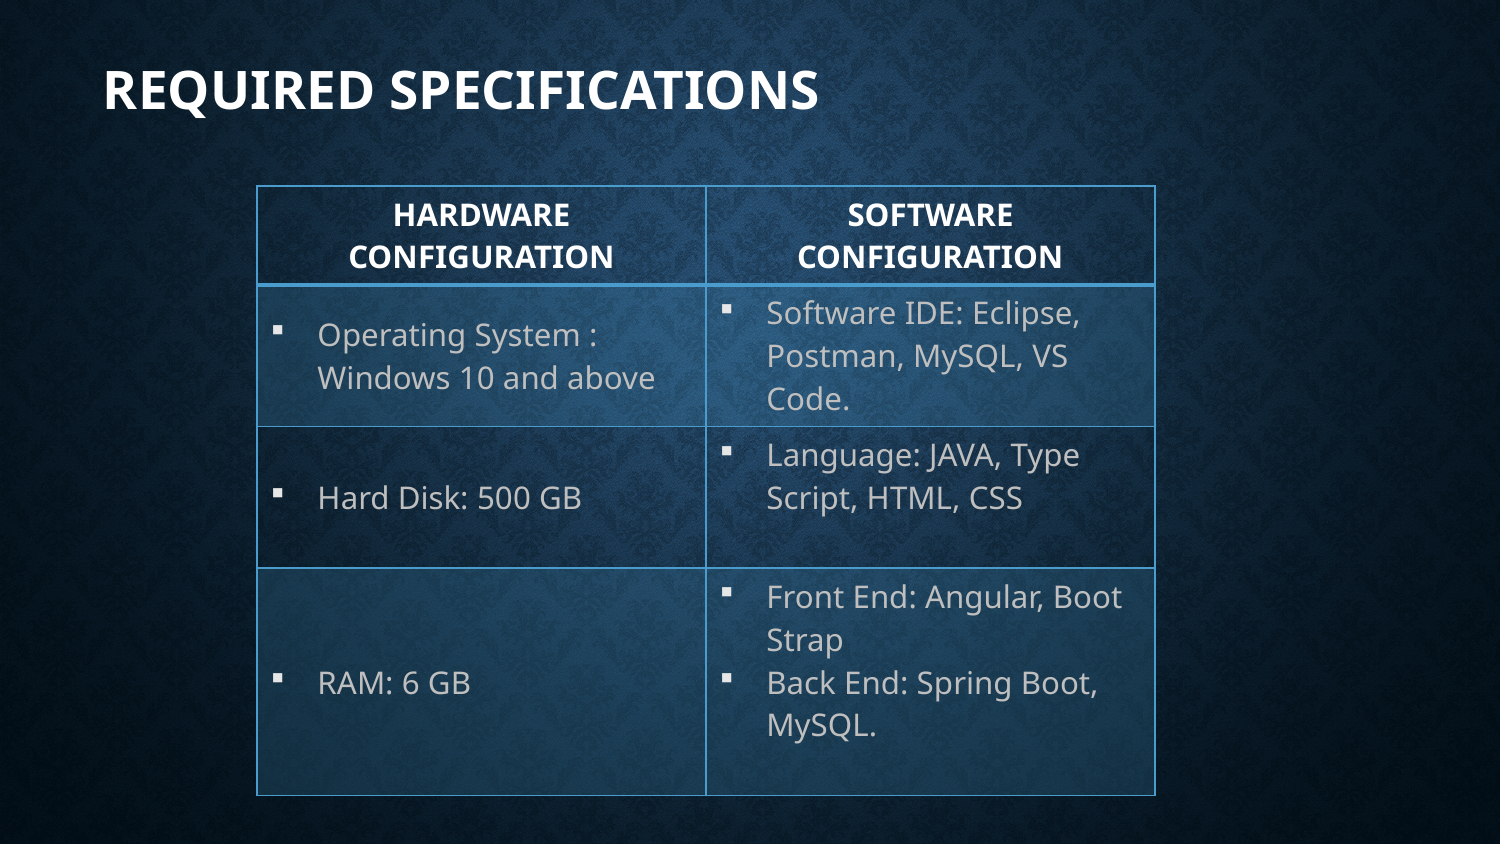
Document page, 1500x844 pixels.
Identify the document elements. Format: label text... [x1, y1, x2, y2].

table_header SOFTWARE CONFIGURATION [707, 187, 1154, 283]
table_cell Software IDE: Eclipse, Postman, MySQL, VS Code. [707, 287, 1154, 426]
title REQUIRED SPECIFICATIONS [87, 48, 1352, 144]
table_cell Front End: Angular, Boot Strap Back End: Spring Boot, MySQL. [707, 569, 1154, 795]
table_cell RAM: 6 GB [258, 569, 705, 795]
table_cell Language: JAVA, Type Script, HTML, CSS [707, 427, 1154, 567]
table_header HARDWARE CONFIGURATION [258, 187, 705, 283]
table_cell Operating System : Windows 10 and above [258, 287, 705, 426]
table_cell Hard Disk: 500 GB [258, 427, 705, 567]
